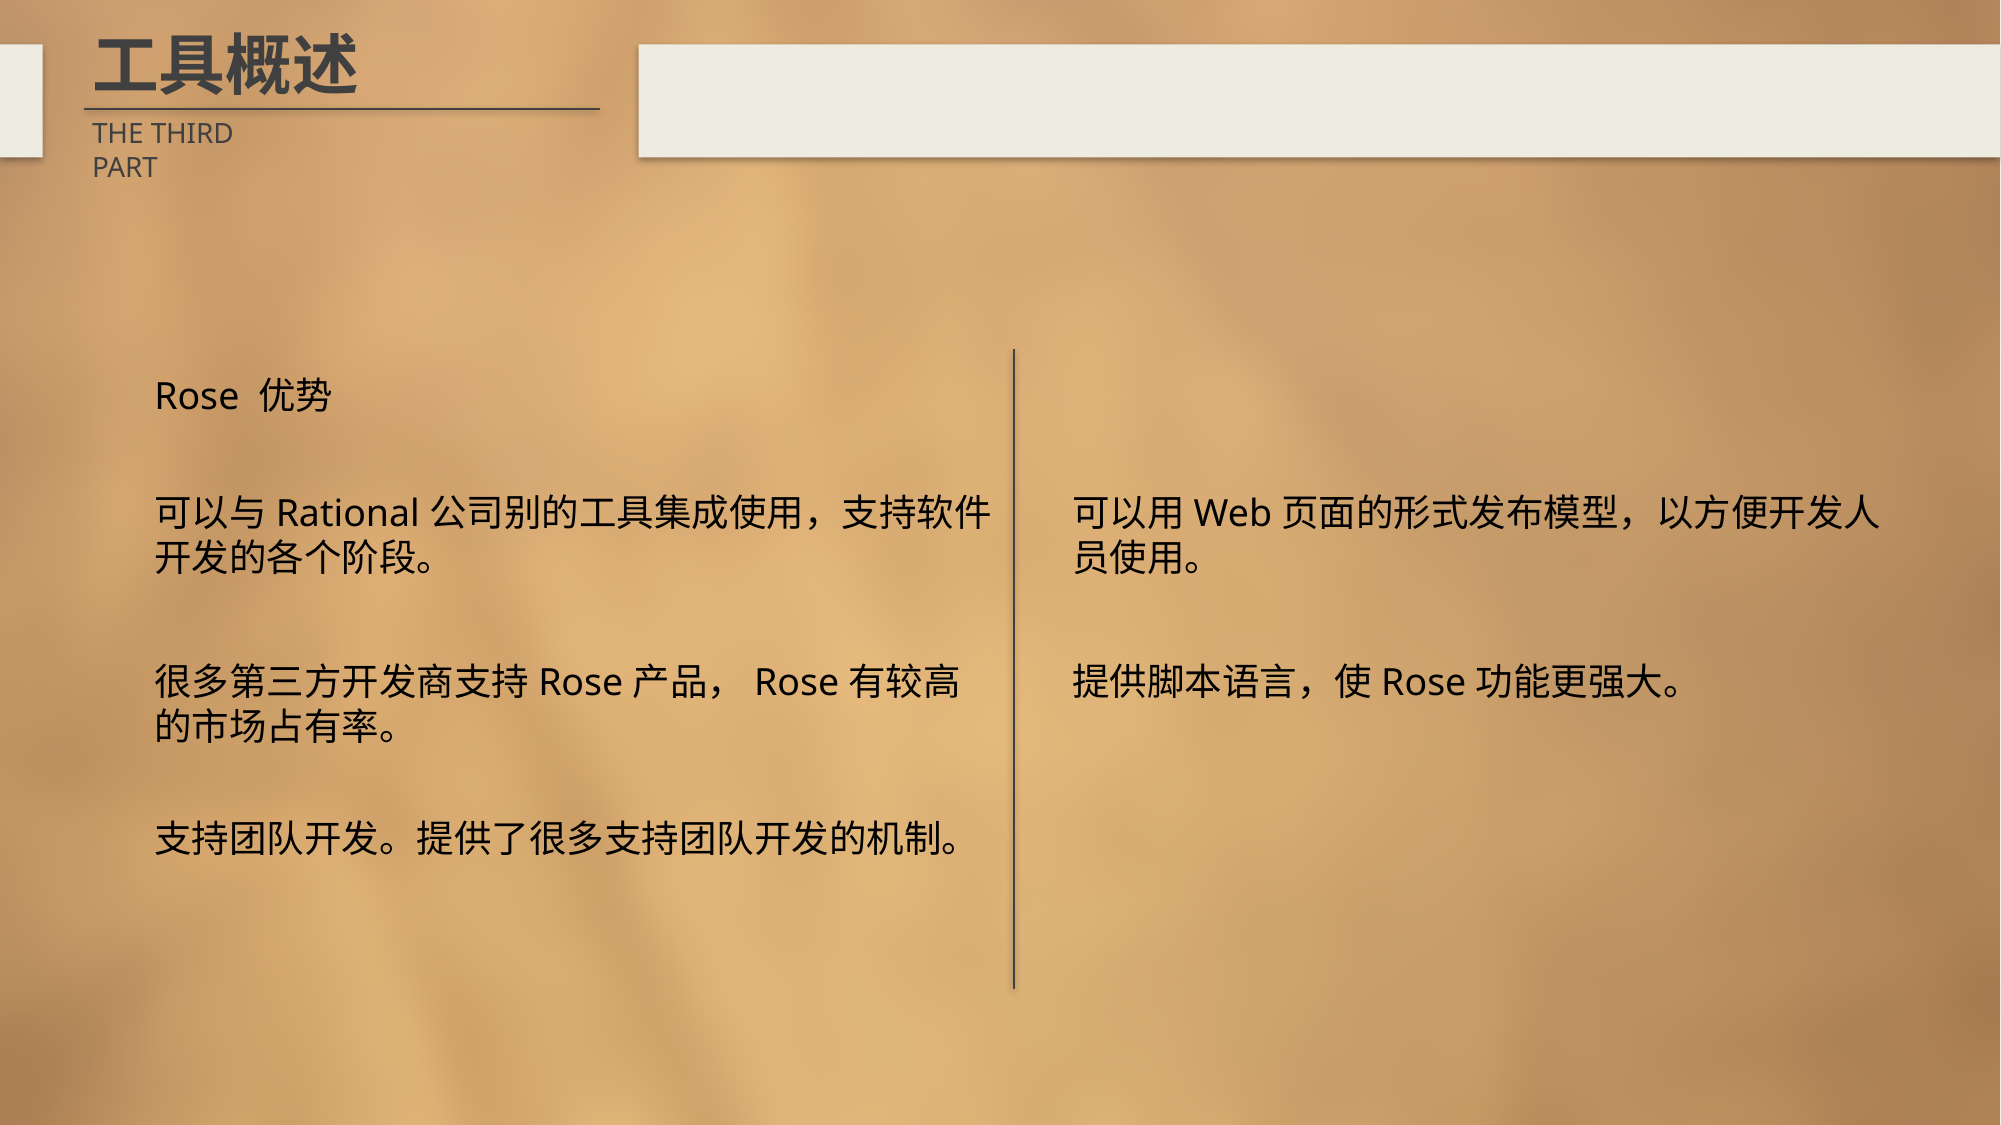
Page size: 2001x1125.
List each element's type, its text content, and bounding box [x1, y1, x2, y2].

text_box 可以与Rational公司别的工具集成使用，支持软件开发的各个阶段。 [139, 481, 1008, 587]
text_box 支持团队开发。提供了很多支持团队开发的机制。 [139, 807, 1008, 867]
list THE THIRD PART [77, 108, 311, 158]
text_box 很多第三方开发商支持Rose产品，Rose有较高的市场占有率。 [139, 650, 1008, 756]
picture [0, 0, 2001, 1125]
list 工具概述 [77, 15, 629, 112]
text_box 提供脚本语言，使Rose功能更强大。 [1057, 650, 1925, 711]
text_box Rose 优势 [139, 364, 1008, 425]
text_box 可以用Web页面的形式发布模型，以方便开发人员使用。 [1057, 481, 1925, 587]
